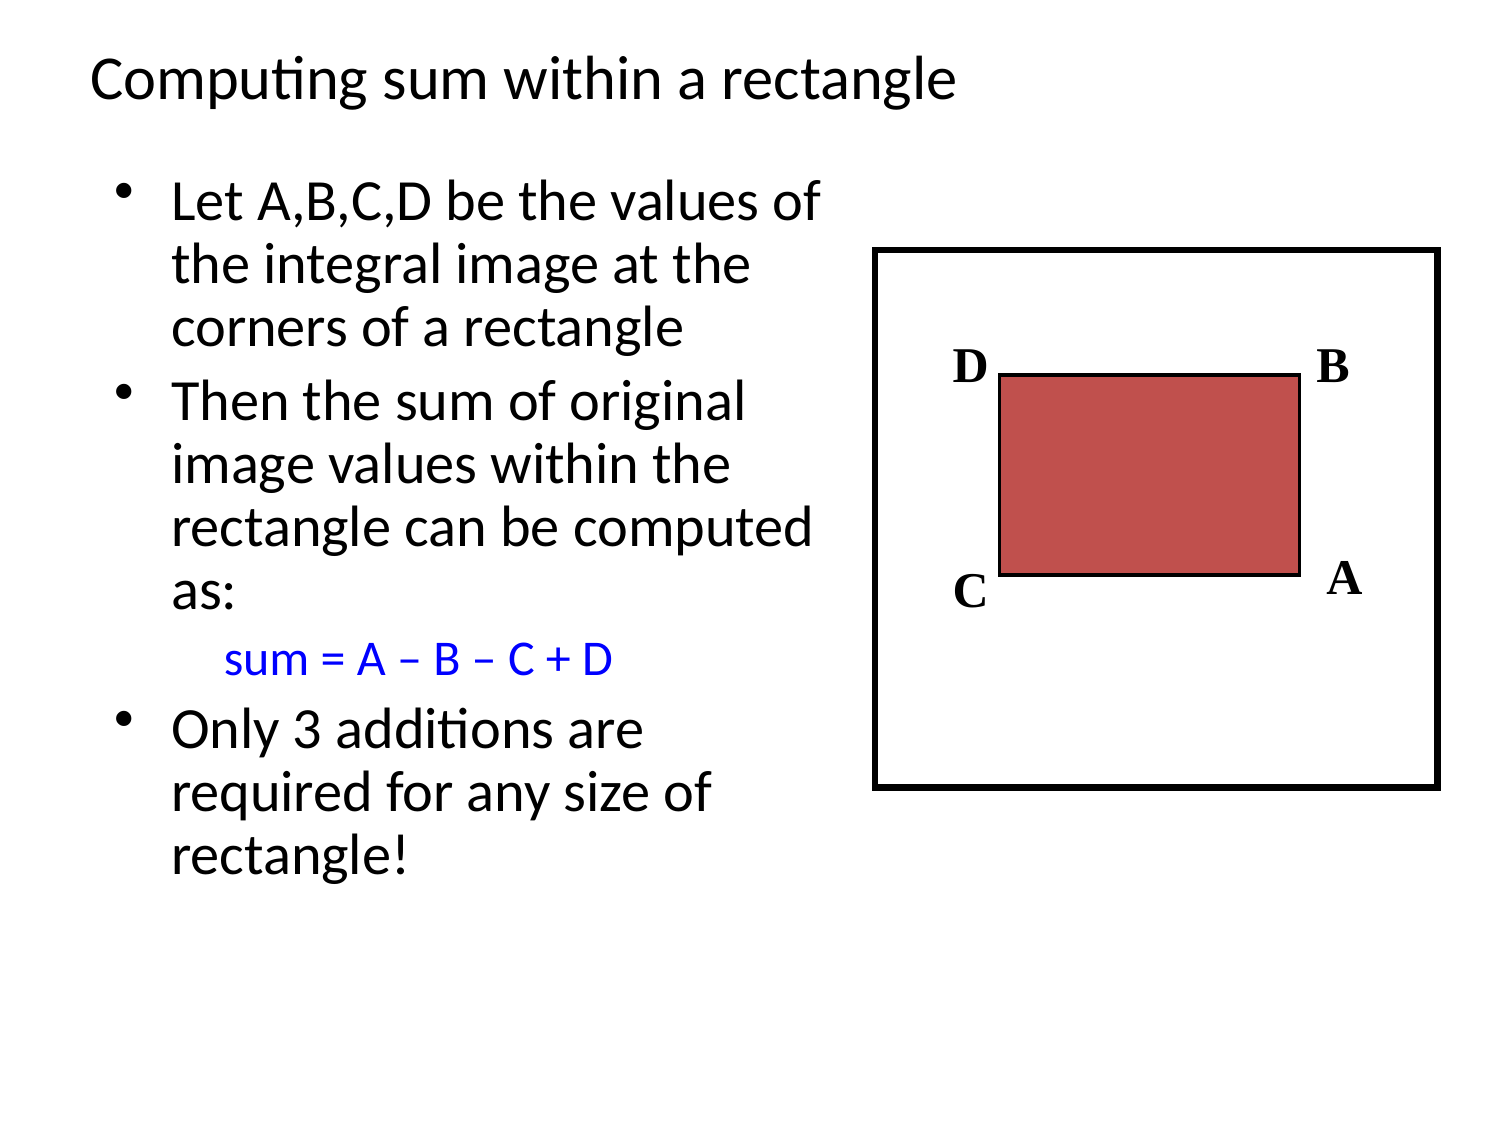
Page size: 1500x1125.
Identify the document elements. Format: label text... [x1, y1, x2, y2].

text_box C [937, 549, 1004, 625]
title Computing sum within a rectangle [74, 0, 1426, 151]
list Let A,B,C,D be the values of the integral image at the corners of a rectangle Then the sum of original image values within the rectangle can be computed as: sum = A – B – C + D Only 3 additions are required for any size of rectangle! [99, 162, 851, 1125]
text_box A [1311, 537, 1378, 613]
text_box [875, 249, 1438, 788]
text_box B [1301, 324, 1365, 400]
text_box [999, 375, 1300, 575]
text_box D [937, 324, 1004, 400]
